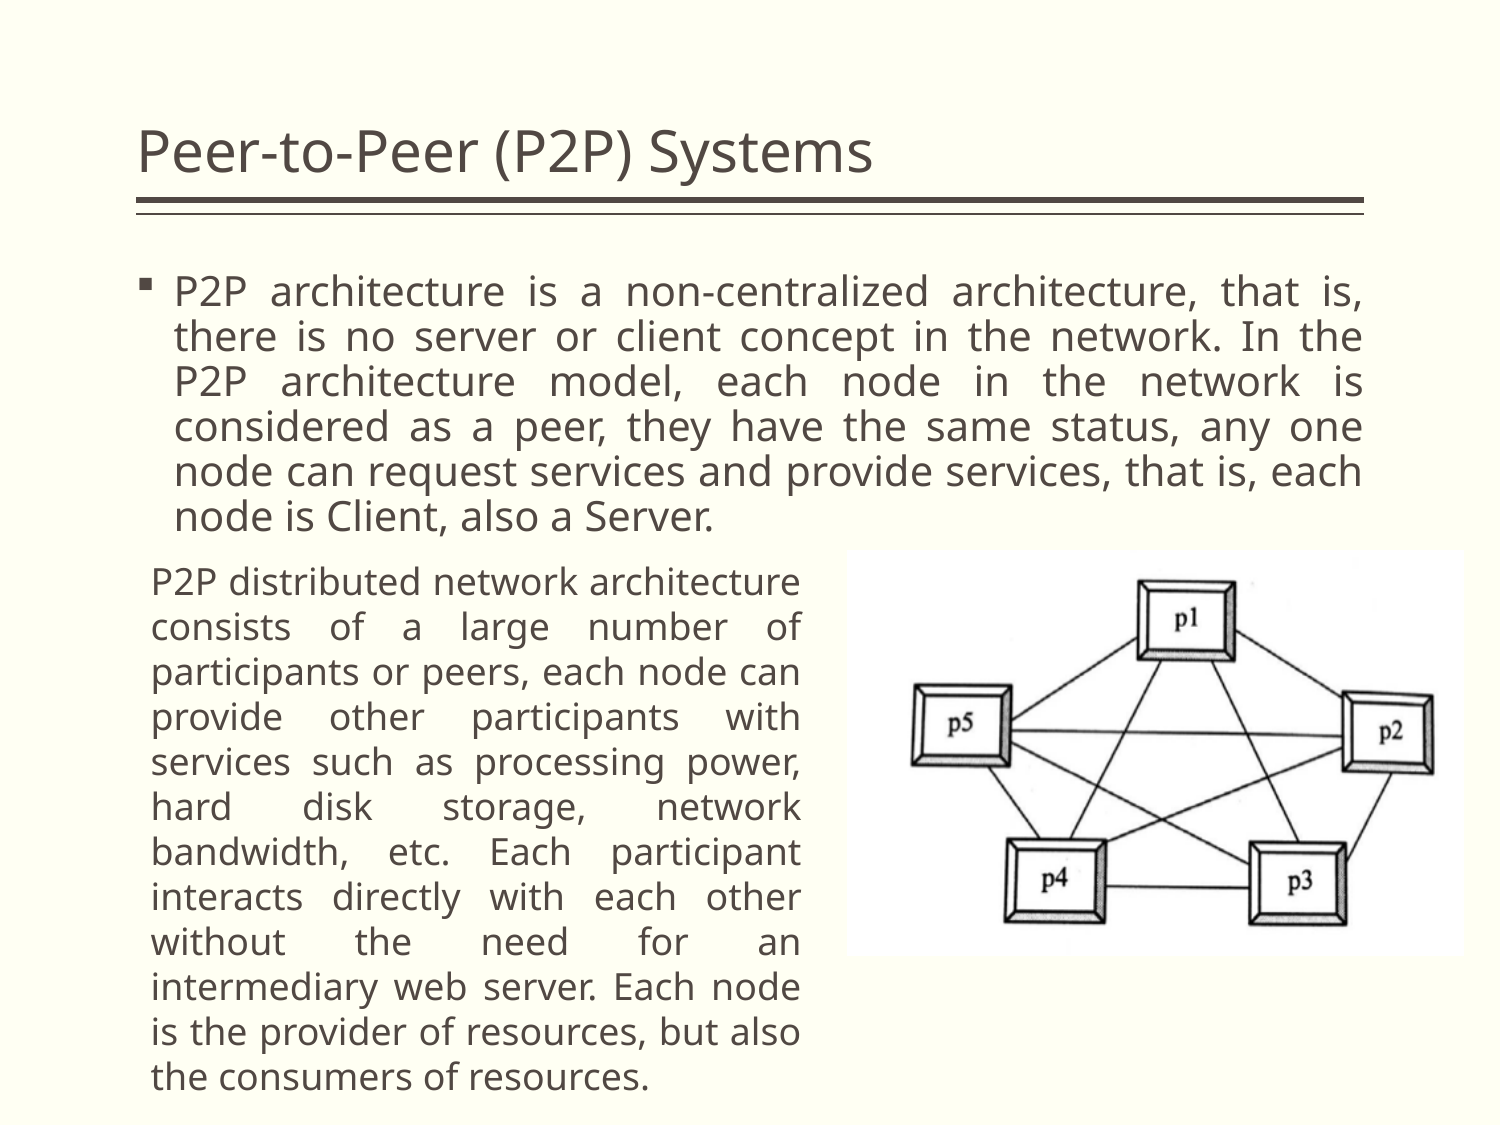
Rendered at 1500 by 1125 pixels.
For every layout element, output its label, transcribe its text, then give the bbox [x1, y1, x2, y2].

text_box P2P distributed network architecture consists of a large number of participants or peers, each node can provide other participants with services such as processing power, hard disk storage, network bandwidth, etc. Each participant interacts directly with each other without the need for an intermediary web server. Each node is the provider of resources, but also the consumers of resources. [135, 550, 817, 1106]
picture [847, 550, 1464, 956]
list P2P architecture is a non-centralized architecture, that is, there is no server or client concept in the network. In the P2P architecture model, each node in the network is considered as a peer, they have the same status, any one node can request services and provide services, that is, each node is Client, also a Server. [135, 262, 1364, 584]
title Peer-to-Peer (P2P) Systems [135, 12, 1364, 193]
